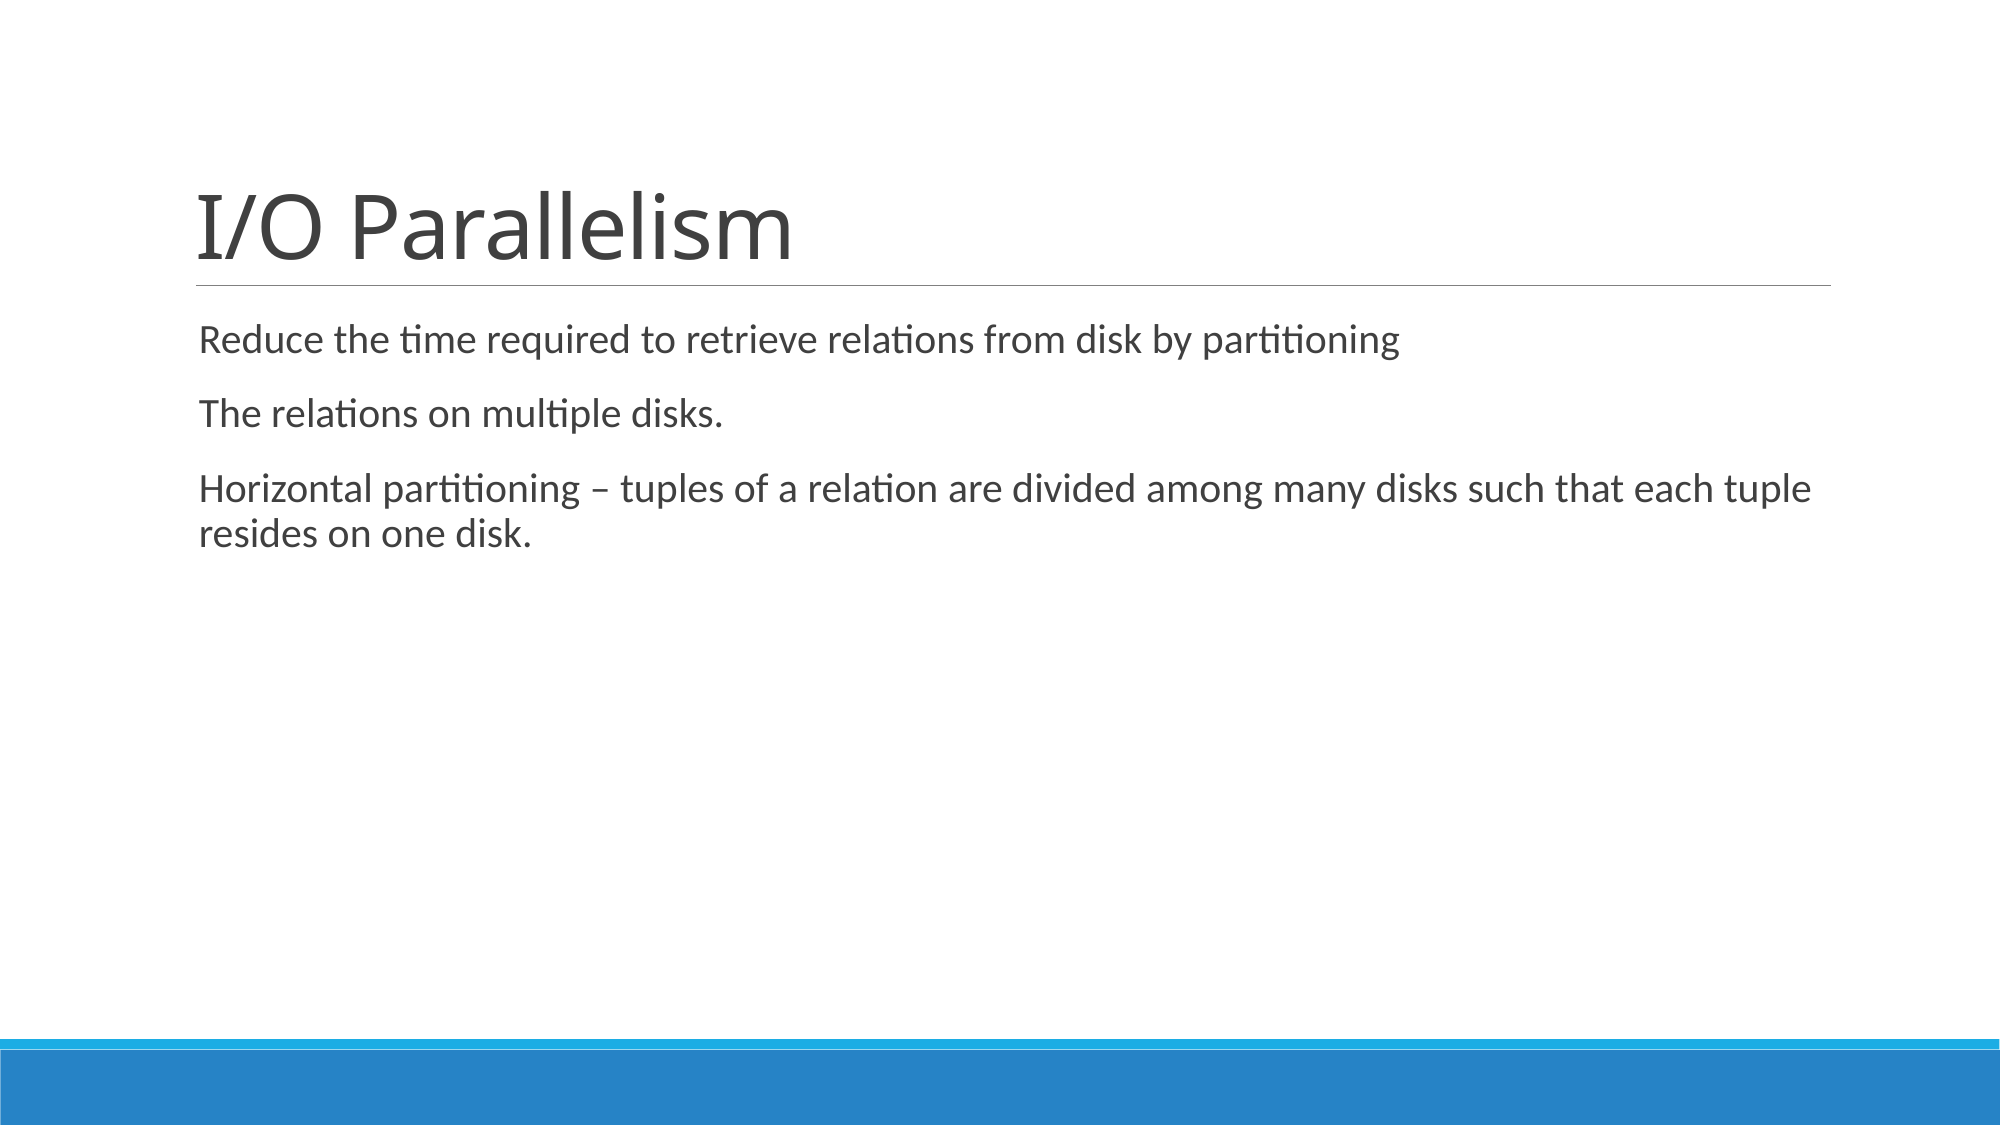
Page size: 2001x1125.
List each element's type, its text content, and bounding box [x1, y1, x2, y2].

title I/O Parallelism [180, 47, 1830, 285]
list Reduce the time required to retrieve relations from disk by partitioning The relations on multiple disks. Horizontal partitioning – tuples of a relation are divided among many disks such that each tuple resides on one disk. [183, 310, 1838, 747]
